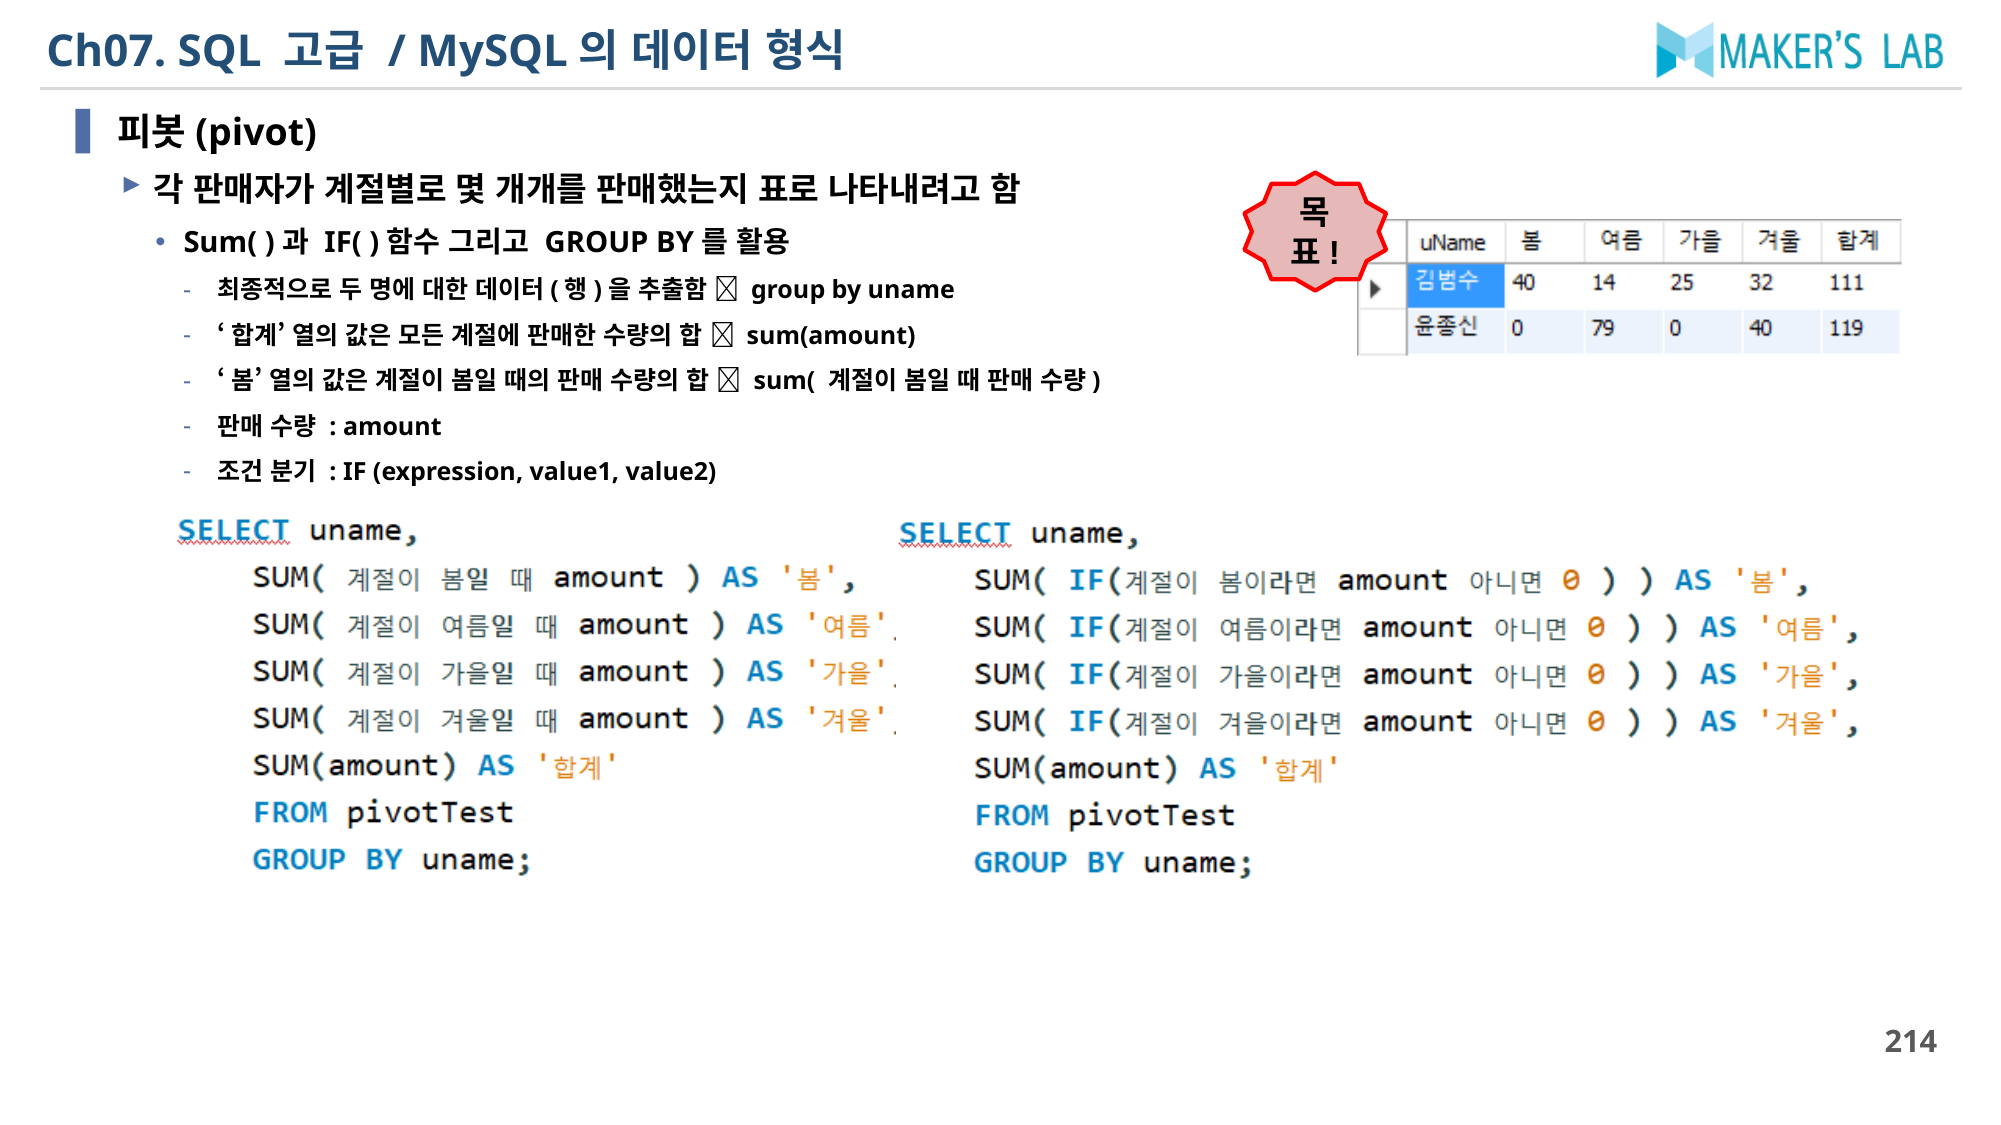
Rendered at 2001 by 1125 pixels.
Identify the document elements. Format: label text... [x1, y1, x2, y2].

slide_number 214 [1802, 1012, 1953, 1073]
title Ch07. SQL 고급 / MySQL의 데이터 형식 [31, 14, 1914, 84]
picture [172, 512, 1872, 882]
picture [1648, 11, 1952, 84]
text_box 목표! [1242, 170, 1389, 293]
picture [1357, 219, 1910, 362]
list 피봇(pivot) 각 판매자가 계절별로 몇 개개를 판매했는지 표로 나타내려고 함 Sum( )과 IF( )함수 그리고 GROUP BY를 활용 최종적으로 두 명에 대한 데이터(행)을 추출함  group by uname ‘합계’ 열의 값은 모든 계절에 판매한 수량의 합  sum(amount) ‘봄’ 열의 값은 계절이 봄일 때의 판매 수량의 합  sum( 계절이 봄일 때 판매 수량) 판매 수량 : amount 조건 분기 : IF (expression, value1, value2) [46, 100, 1952, 404]
